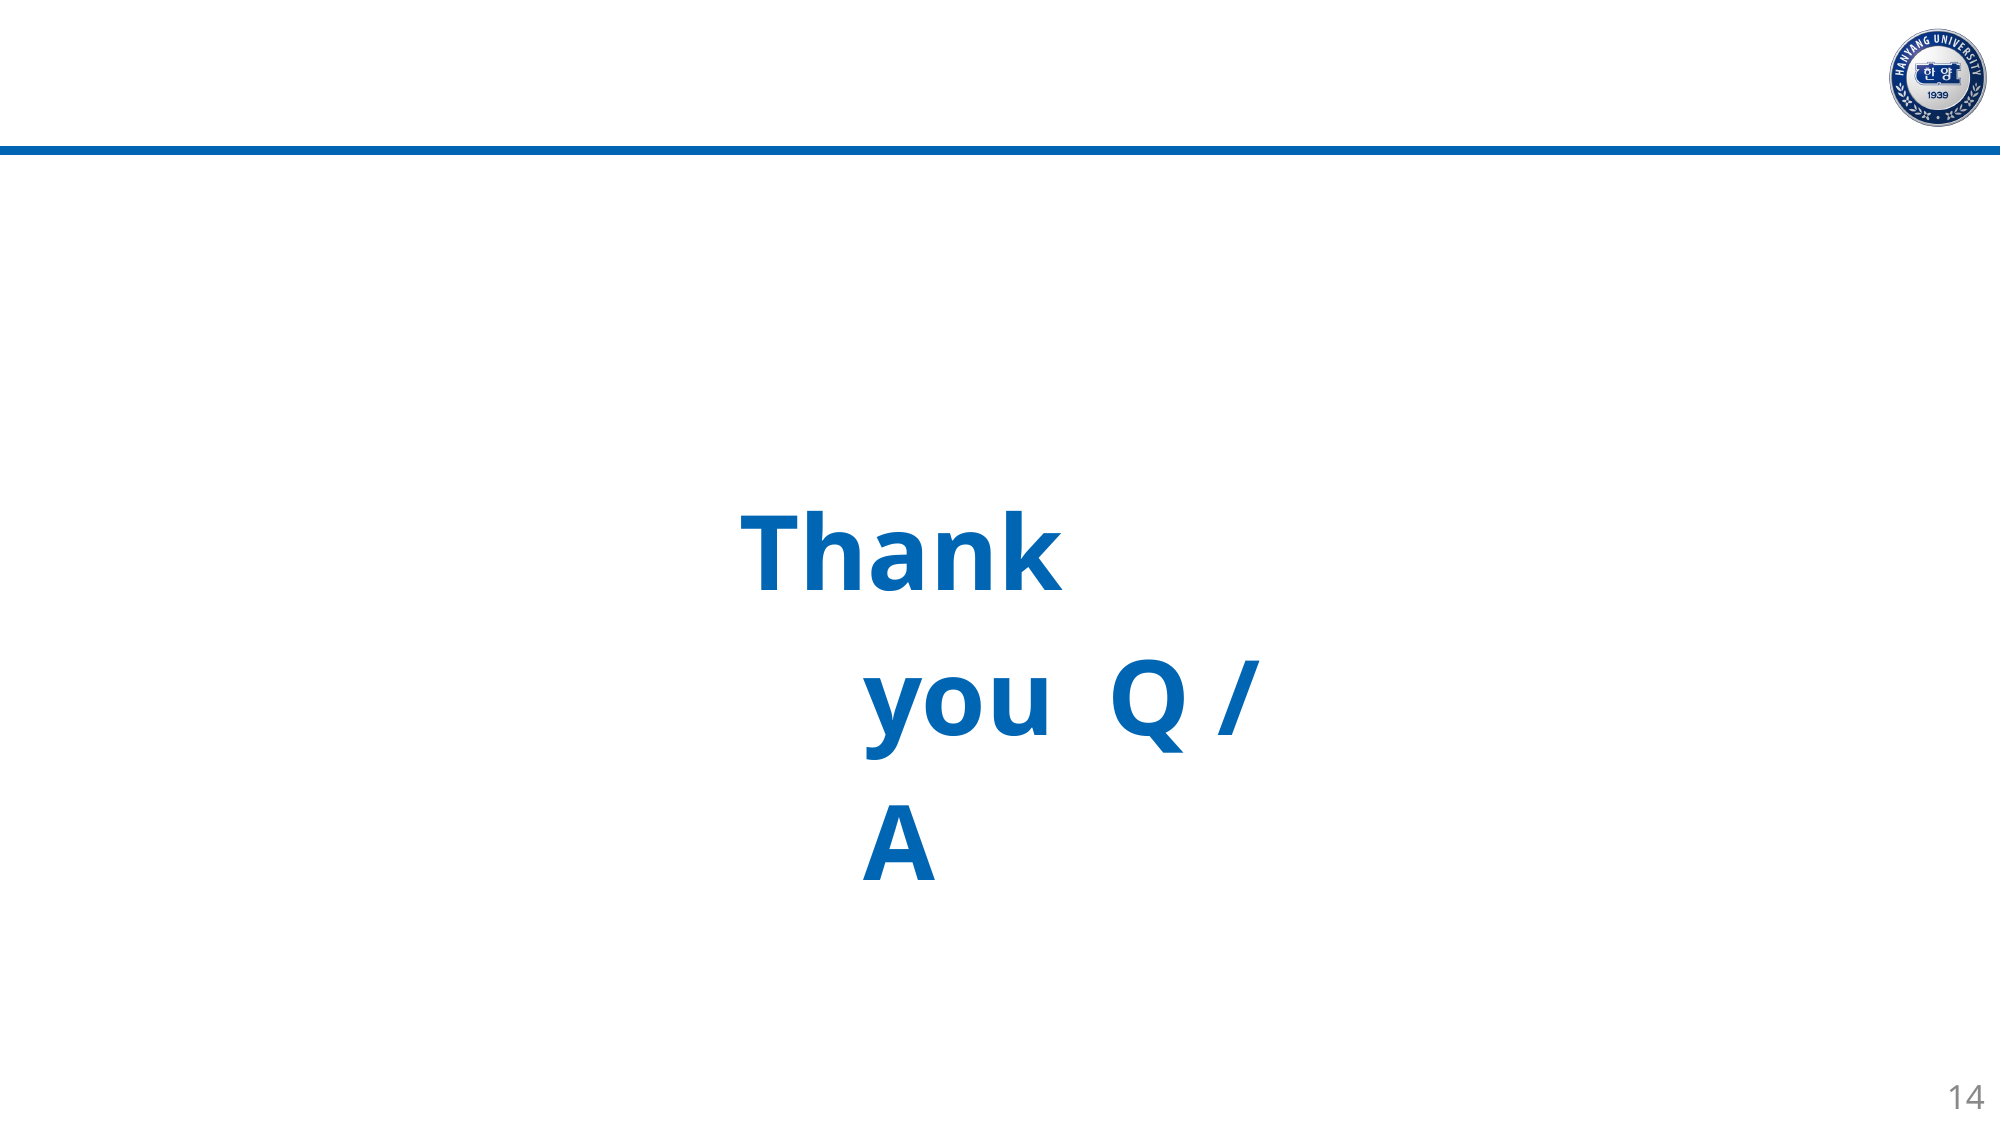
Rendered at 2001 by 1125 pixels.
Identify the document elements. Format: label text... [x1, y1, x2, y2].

picture [1883, 23, 1989, 131]
title Thank you Q / A [737, 464, 1263, 902]
text_box 14 [1942, 1071, 1989, 1122]
